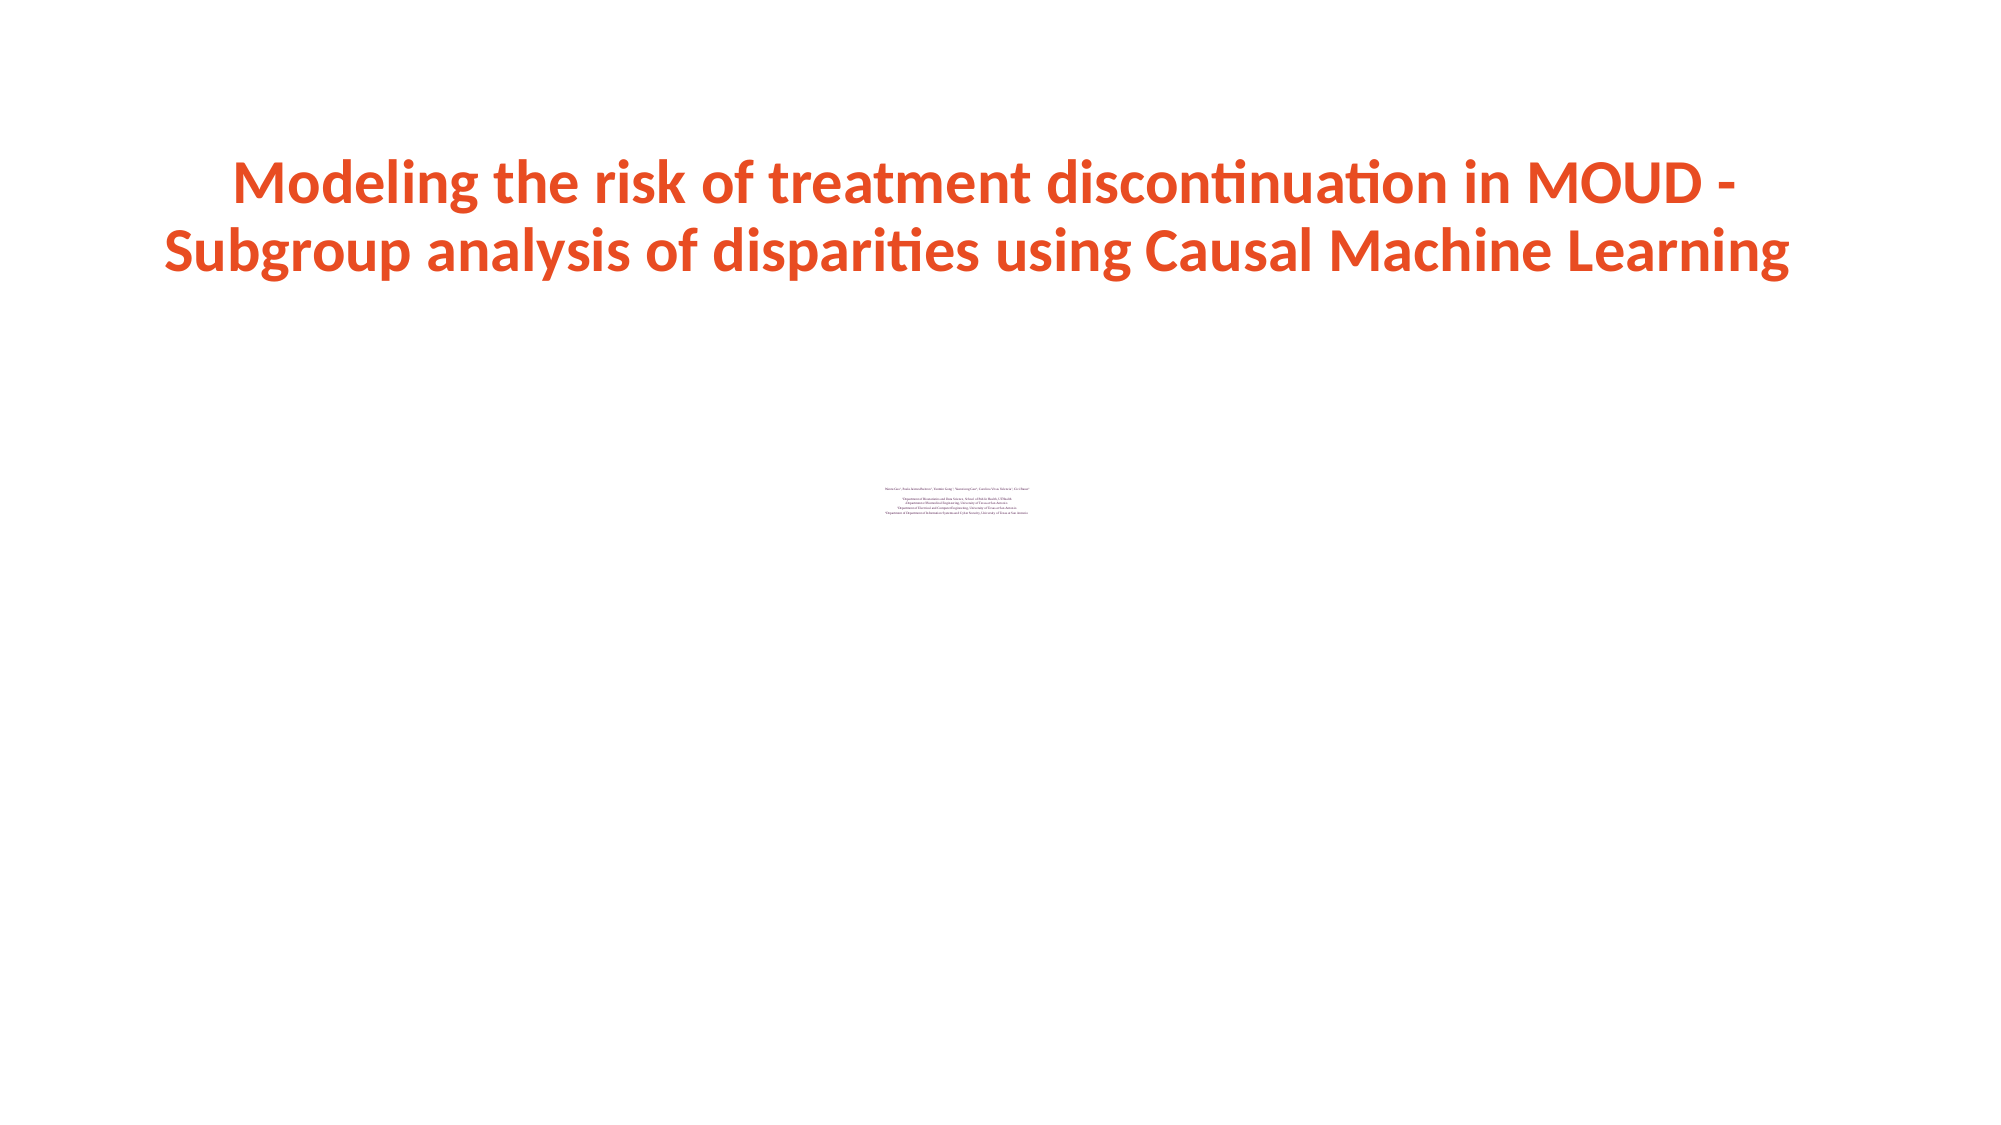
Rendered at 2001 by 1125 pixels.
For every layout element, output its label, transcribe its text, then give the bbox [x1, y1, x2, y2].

text_box Wanru Guo1, Paula Jaimes Buitron2, Yanmin Gong3, Yuanxiong Guo4, Carolina Vivas Valencia2, Cici Bauer1 1Department of Biostatistics and Data Science, School of Public Health, UTHealth 2Department of Biomedical Engineering, University of Texas at San Antonio 3Department of Electrical and Computer Engineering, University of Texas at San Antonio 4Department of Department of Information Systems and Cyber Security, University of Texas at San Antonio [176, 479, 1739, 540]
title Modeling the risk of treatment discontinuation in MOUD - Subgroup analysis of disparities using Causal Machine Learning [97, 74, 1874, 368]
